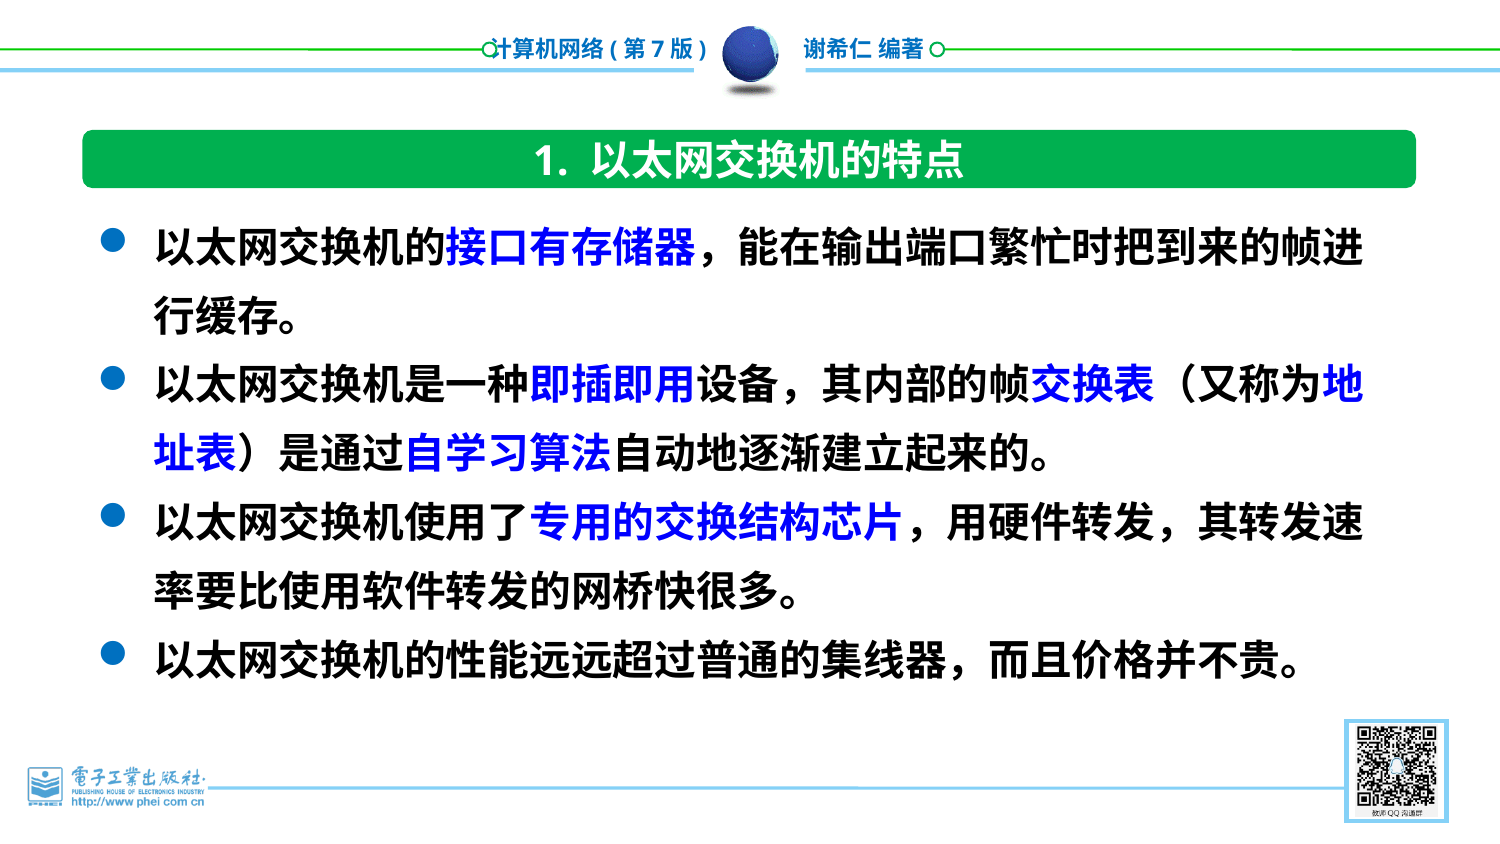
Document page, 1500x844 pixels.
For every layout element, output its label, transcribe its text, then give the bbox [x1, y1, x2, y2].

text_box [981, 129, 1417, 189]
text_box 以太网交换机的接口有存储器，能在输出端口繁忙时把到来的帧进行缓存。 以太网交换机是一种即插即用设备，其内部的帧交换表（又称为地址表）是通过自学习算法自动地逐渐建立起来的。 以太网交换机使用了专用的交换结构芯片，用硬件转发，其转发速率要比使用软件转发的网桥快很多。 以太网交换机的性能远远超过普通的集线器，而且价格并不贵。 [82, 194, 1416, 691]
text_box 1. 以太网交换机的特点 [518, 126, 981, 191]
text_box [82, 129, 518, 189]
picture [1355, 724, 1438, 817]
picture [23, 764, 208, 809]
picture [720, 24, 780, 100]
